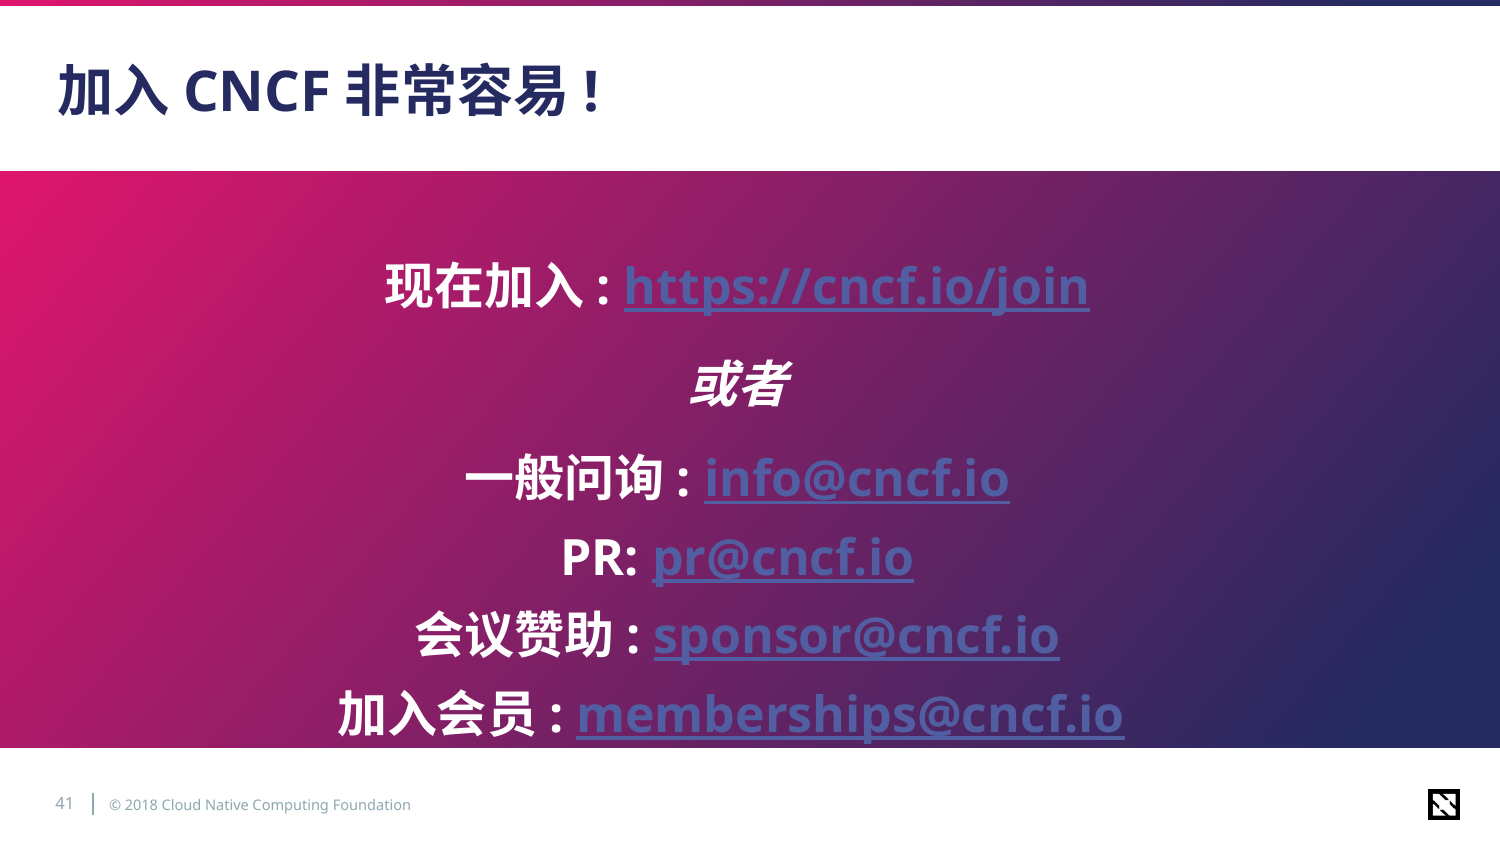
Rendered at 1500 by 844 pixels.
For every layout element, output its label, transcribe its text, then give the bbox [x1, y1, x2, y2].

title 加入CNCF非常容易! [42, 52, 1458, 126]
picture [1428, 789, 1460, 820]
text_box [0, 171, 1500, 748]
list 现在加入: https://cncf.io/join 或者 一般问询: info@cncf.io PR: pr@cncf.io 会议赞助: sponsor@cncf.io 加入会员: memberships@cncf.io [29, 208, 1446, 806]
